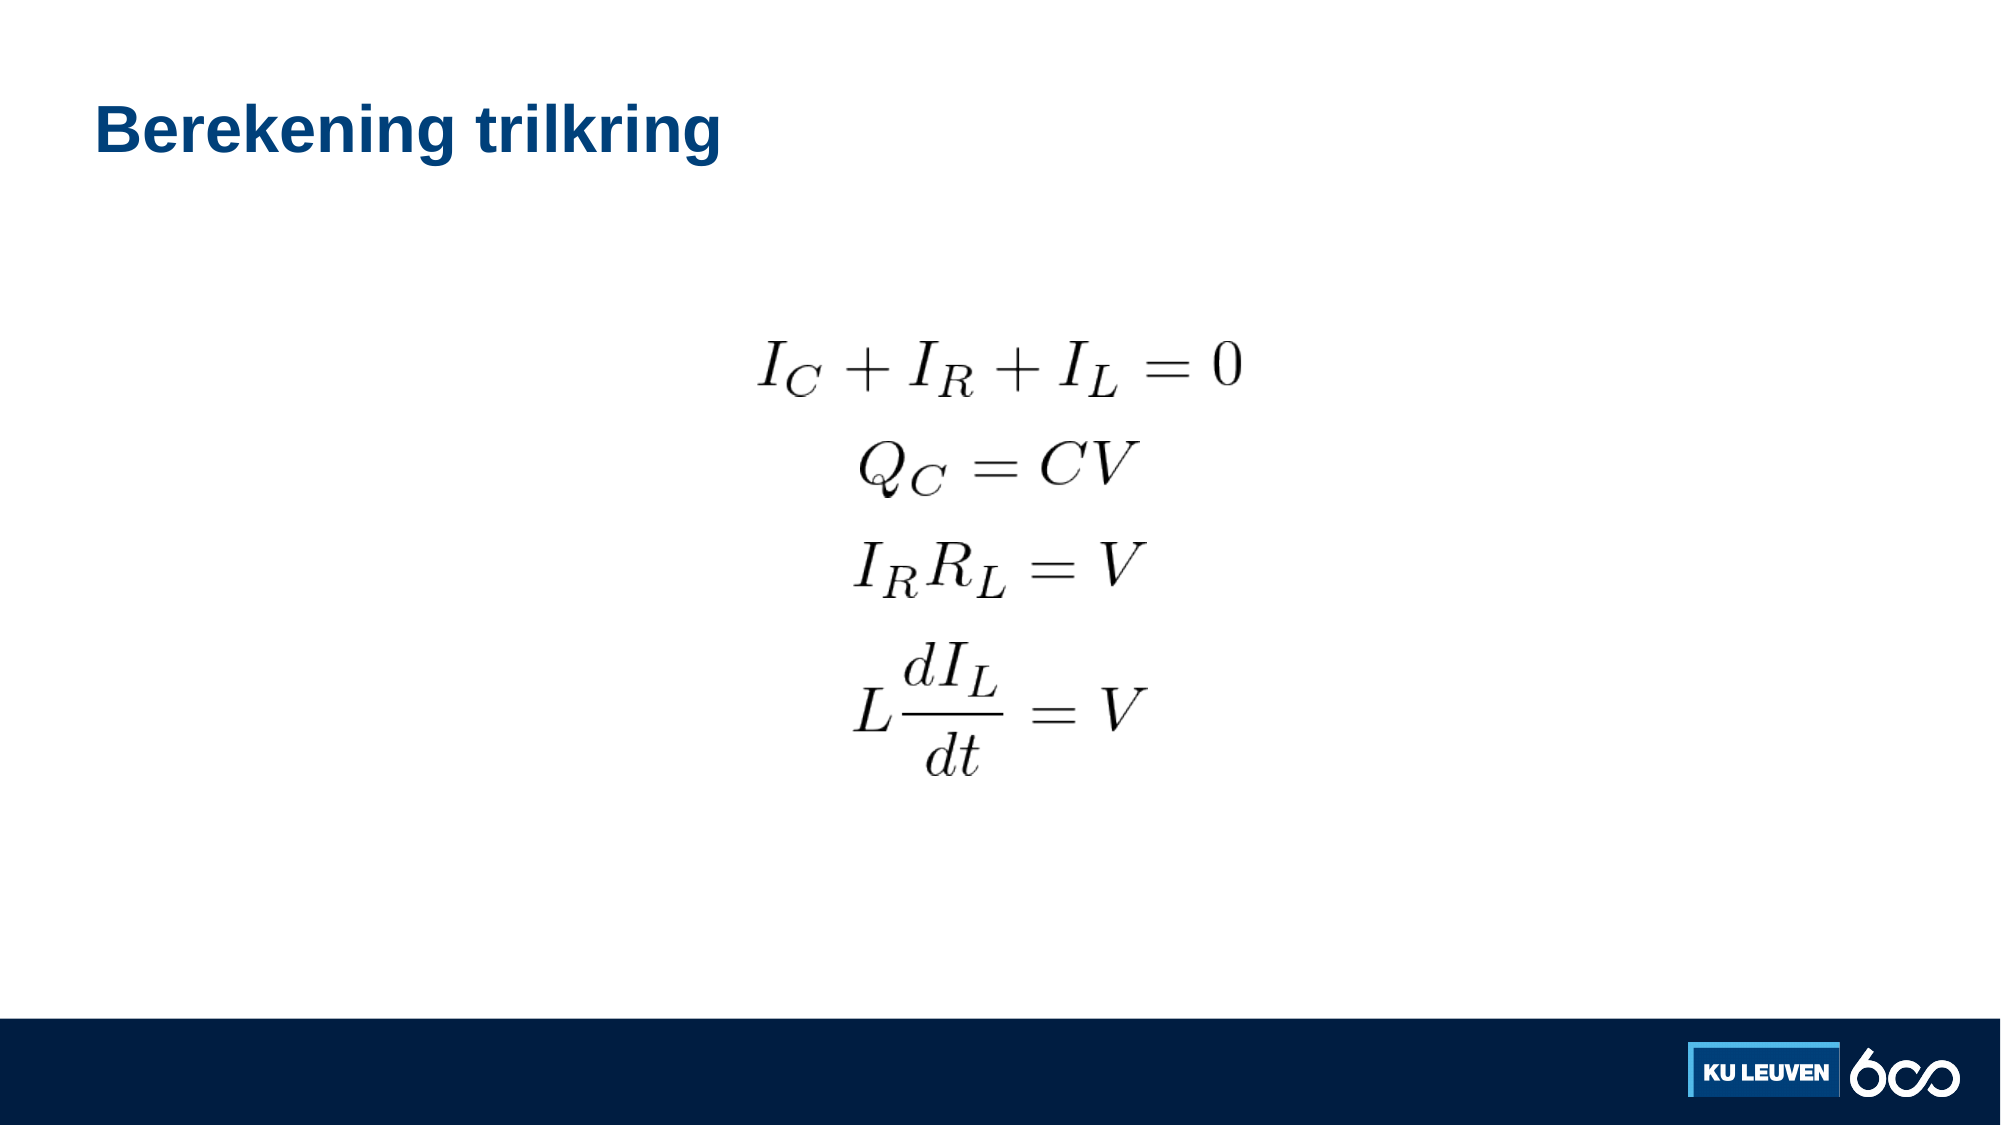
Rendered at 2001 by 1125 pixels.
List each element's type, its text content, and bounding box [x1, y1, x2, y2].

picture [860, 441, 1140, 498]
picture [1688, 1042, 1960, 1097]
title Berekening trilkring [94, 94, 1906, 202]
picture [756, 341, 1243, 397]
picture [852, 642, 1148, 776]
picture [853, 542, 1147, 598]
